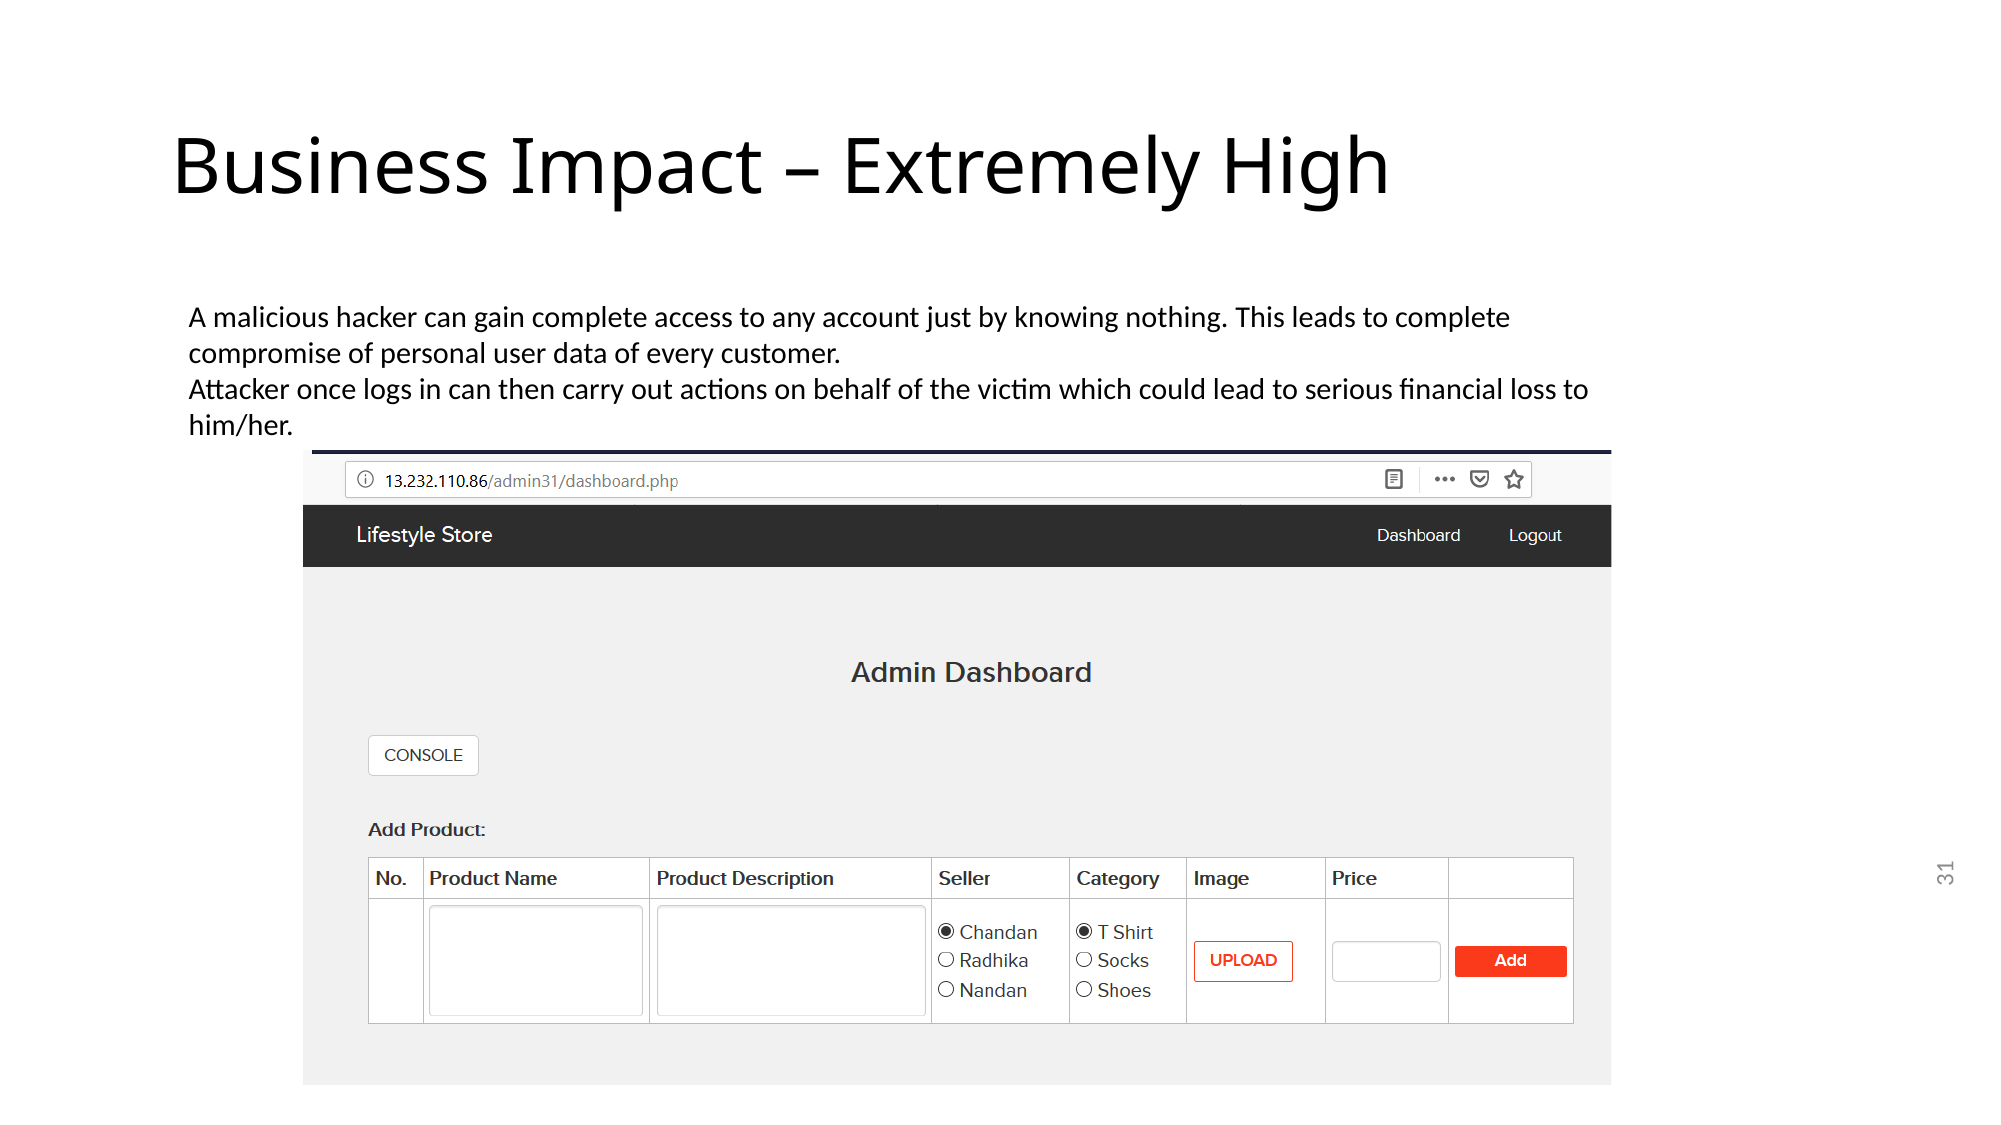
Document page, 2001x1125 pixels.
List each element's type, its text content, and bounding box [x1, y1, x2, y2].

picture [303, 450, 1612, 1085]
slide_number 31 [1906, 846, 1981, 1062]
title Business Impact – Extremely High [156, 90, 1465, 247]
text_box A malicious hacker can gain complete access to any account just by knowing nothing. This leads to complete compromise of personal user data of every customer. Attacker once logs in can then carry out actions on behalf of the victim which could lead to serious financial loss to him/her. [181, 289, 1612, 449]
